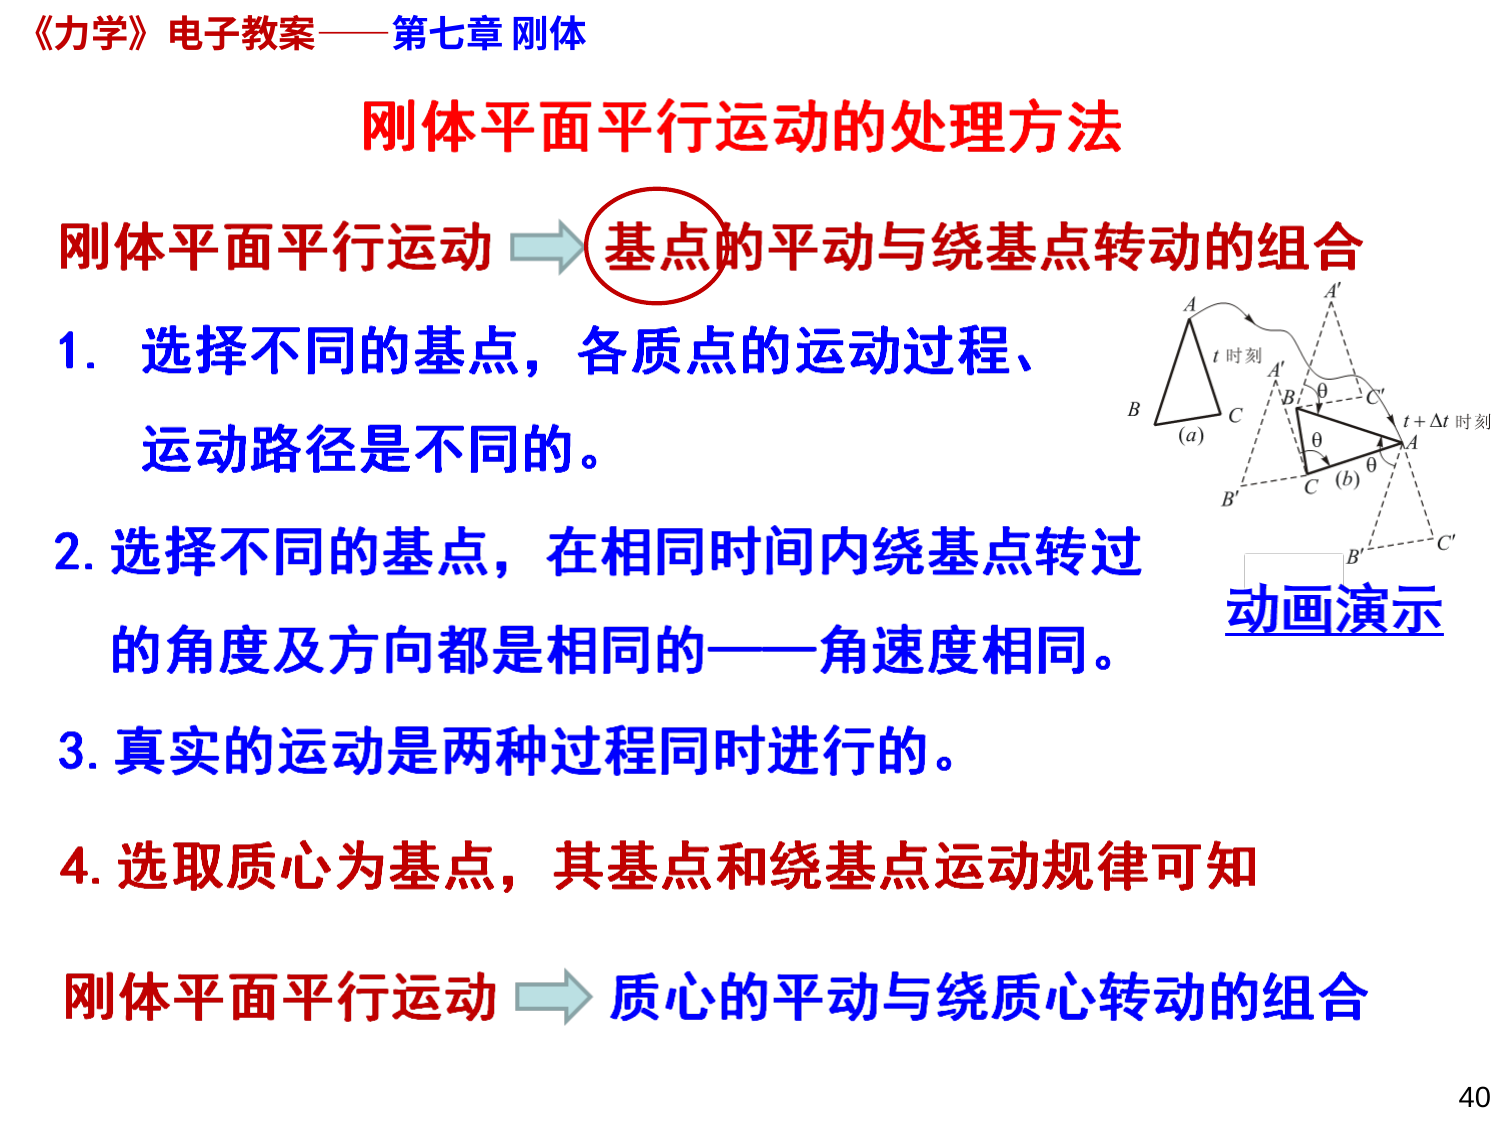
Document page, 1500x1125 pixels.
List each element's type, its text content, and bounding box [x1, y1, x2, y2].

slide_number 40 [1155, 1070, 1500, 1125]
picture [324, 68, 1159, 169]
picture [26, 812, 1338, 904]
picture [19, 184, 1498, 788]
picture [29, 933, 1417, 1035]
